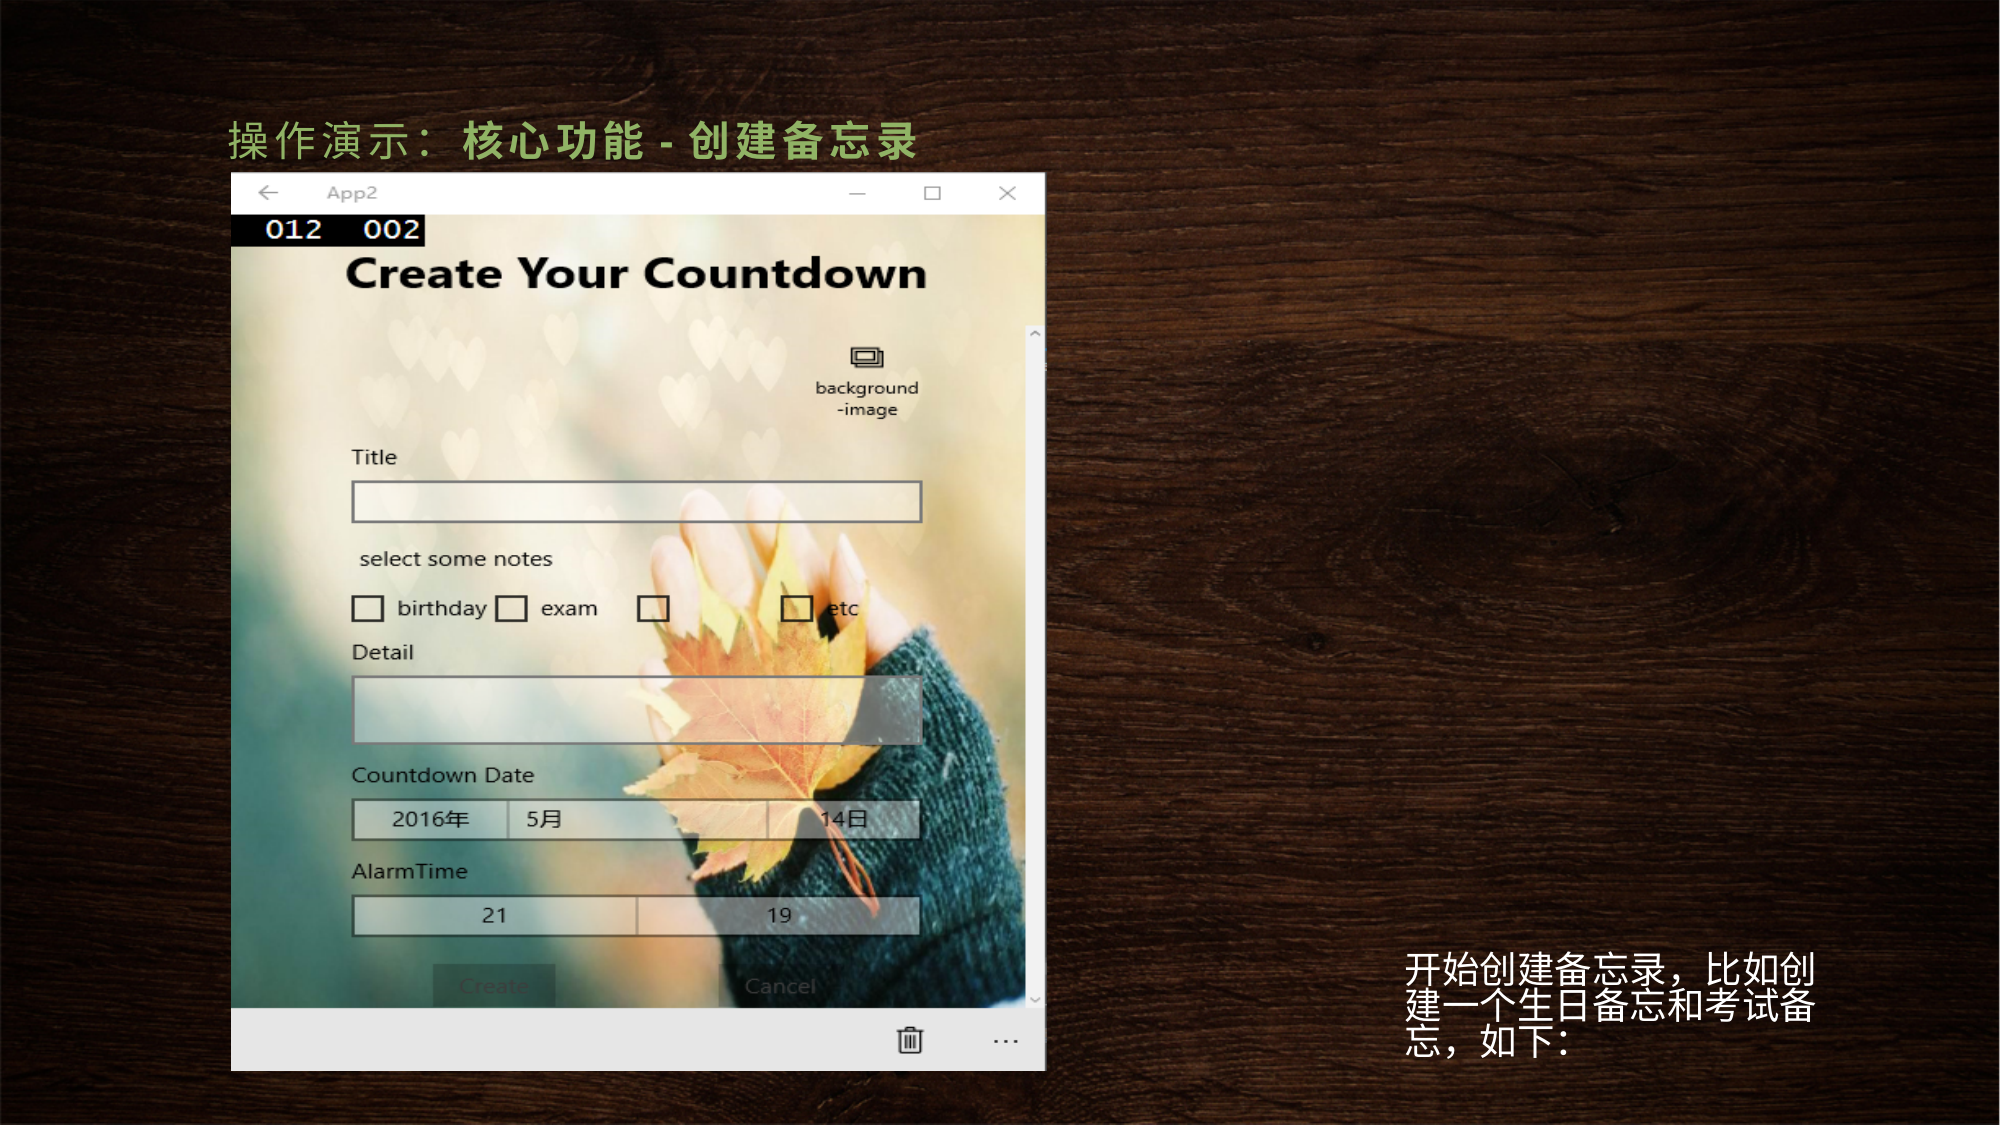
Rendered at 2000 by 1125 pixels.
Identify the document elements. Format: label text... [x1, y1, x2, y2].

picture [0, 0, 2000, 1125]
title 开始创建备忘录，比如创建一个生日备忘和考试备忘，如下： [1389, 739, 1866, 1071]
list 操作演示：核心功能-创建备忘录 [212, 112, 1450, 288]
